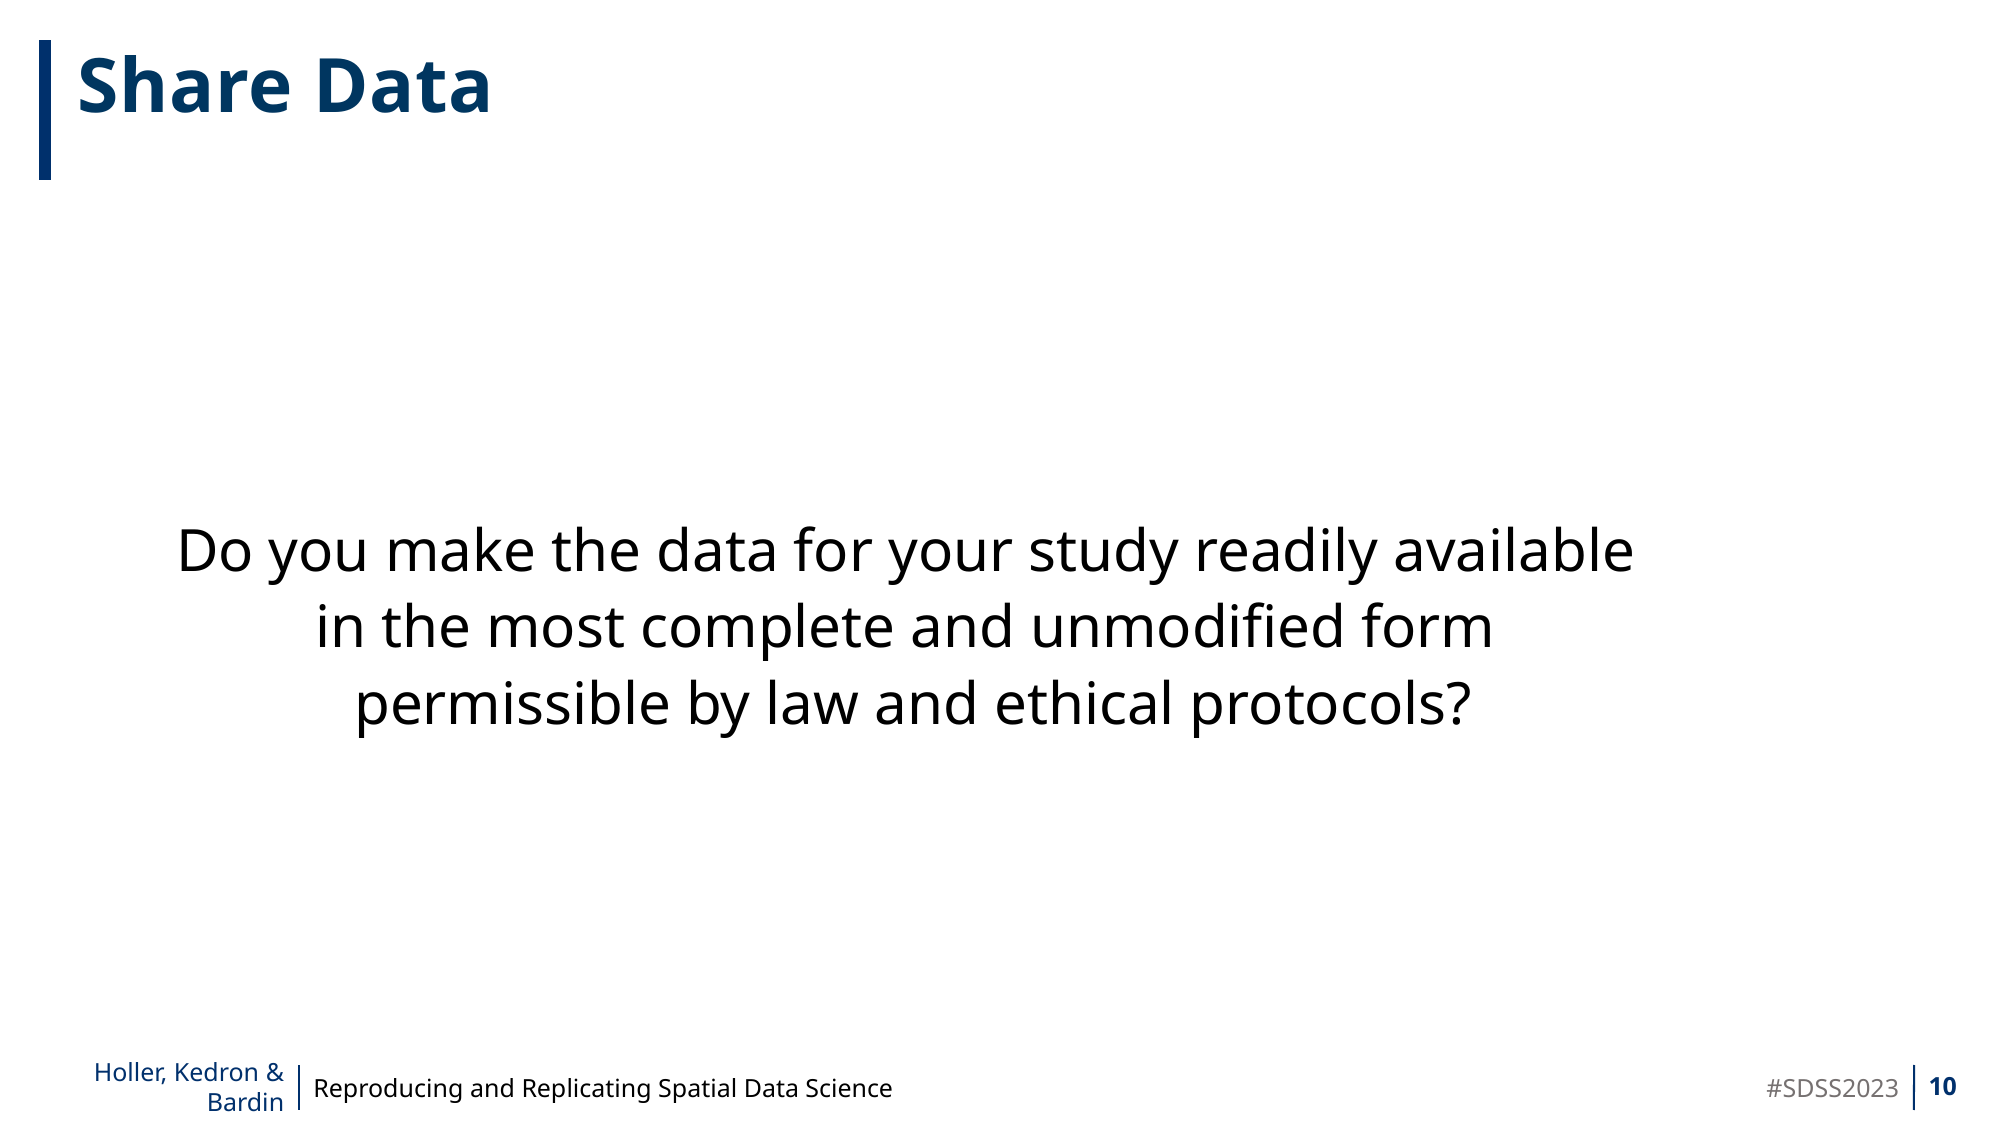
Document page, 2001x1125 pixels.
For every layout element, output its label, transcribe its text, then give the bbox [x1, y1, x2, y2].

list Do you make the data for your study readily available in the most complete and unmodified form permissible by law and ethical protocols? [63, 226, 1748, 1016]
list Share Data [63, 40, 1748, 130]
